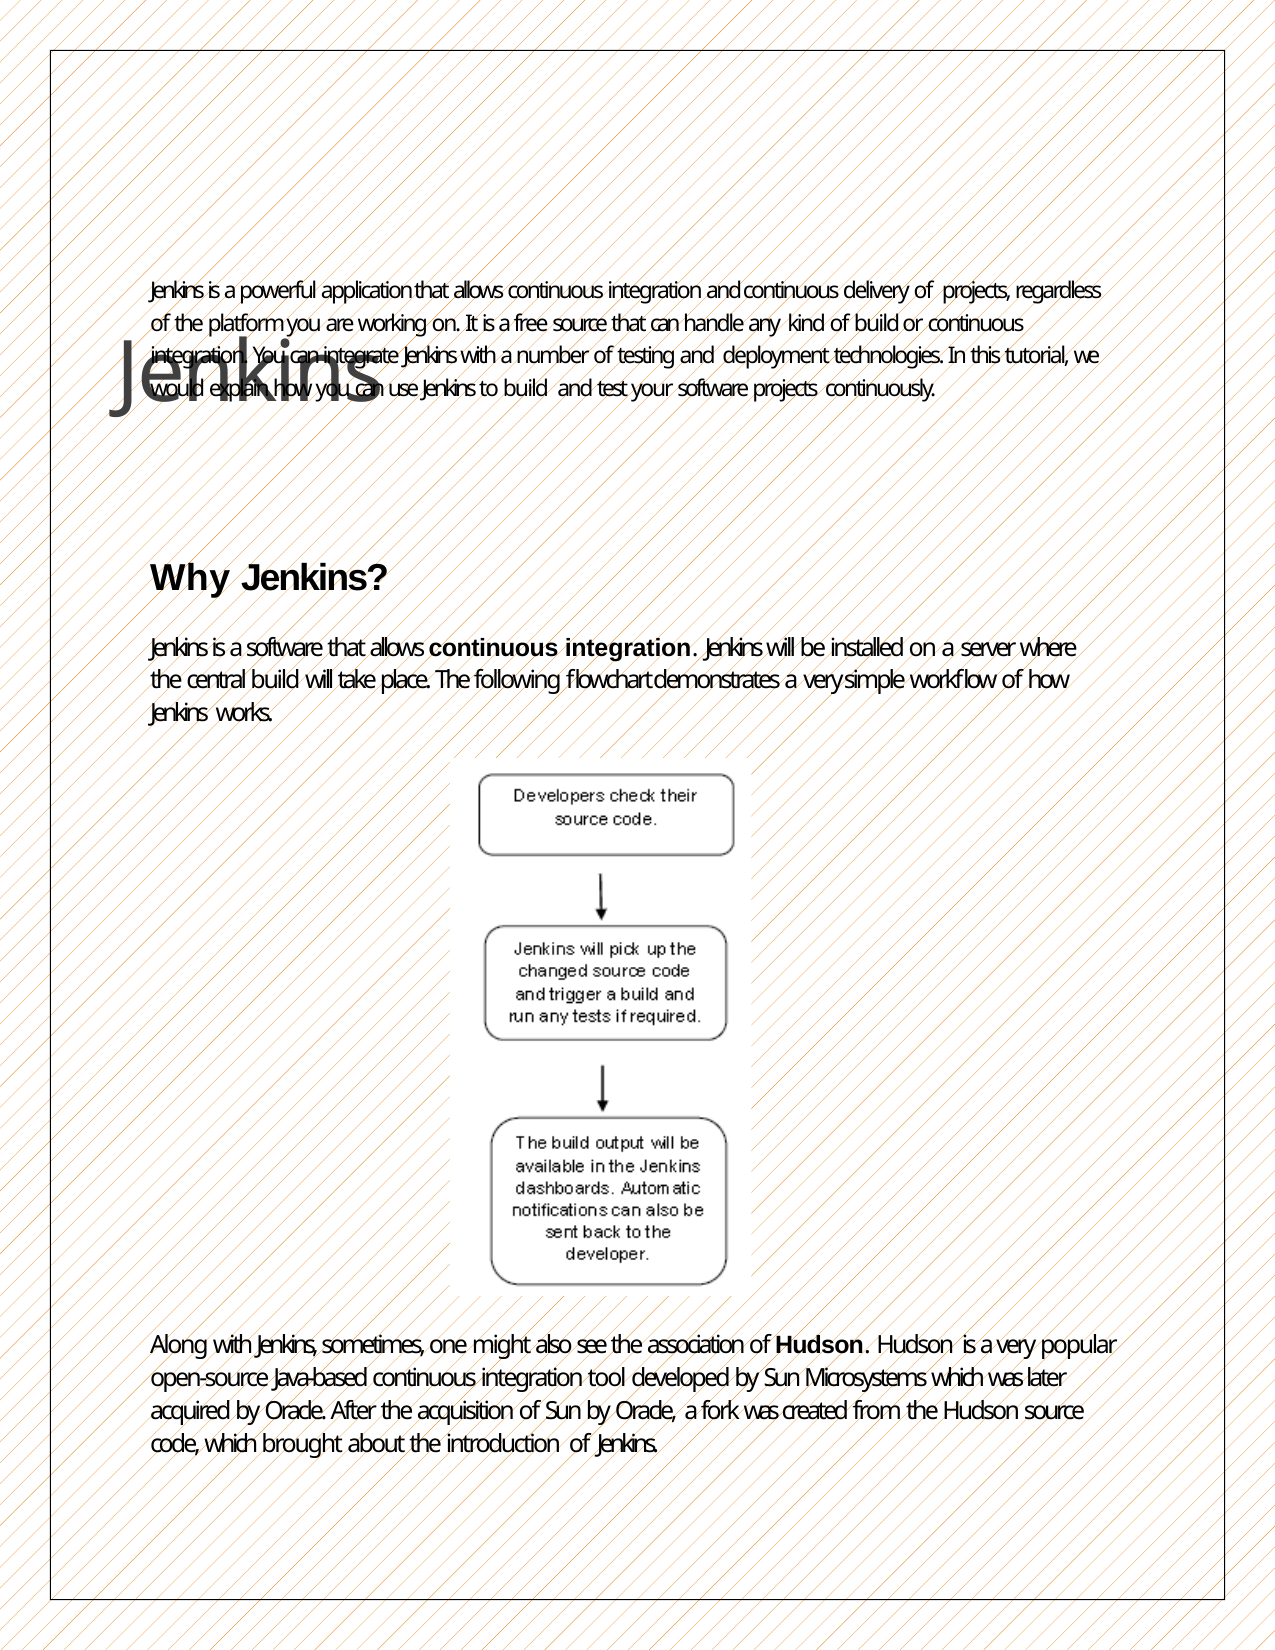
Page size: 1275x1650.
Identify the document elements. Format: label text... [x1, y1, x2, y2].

title Jenkins [114, 140, 1167, 418]
slide_number 2 [1035, 1117, 1173, 1599]
text_box [449, 758, 752, 1296]
slide_number 2 [1035, 1601, 1173, 1650]
text_box Along with Jenkins, sometimes, one might also see the association of Hudson. Hudson is a very popular open-source Java-based continuous integration tool developed by Sun Microsystems which was later acquired by Oracle. After the acquisition of Sun by Oracle, a fork was created from the Hudson source code, which brought about the introduction of Jenkins. [147, 1323, 1122, 1458]
text_box Jenkins is a powerful application that allows continuous integration and continuous delivery of projects, regardless of the platform you are working on. It is a free source that can handle any kind of build or continuous integration. You can integrate Jenkins with a number of testing and deployment technologies. In this tutorial, we would explain how you can use Jenkins to build and test your software projects continuously. [147, 268, 1112, 402]
text_box Why Jenkins? Jenkins is a software that allows continuous integration. Jenkins will be installed on a server where the central build will take place. The following flowchart demonstrates a very simple workflow of how Jenkins works. [147, 551, 1101, 727]
